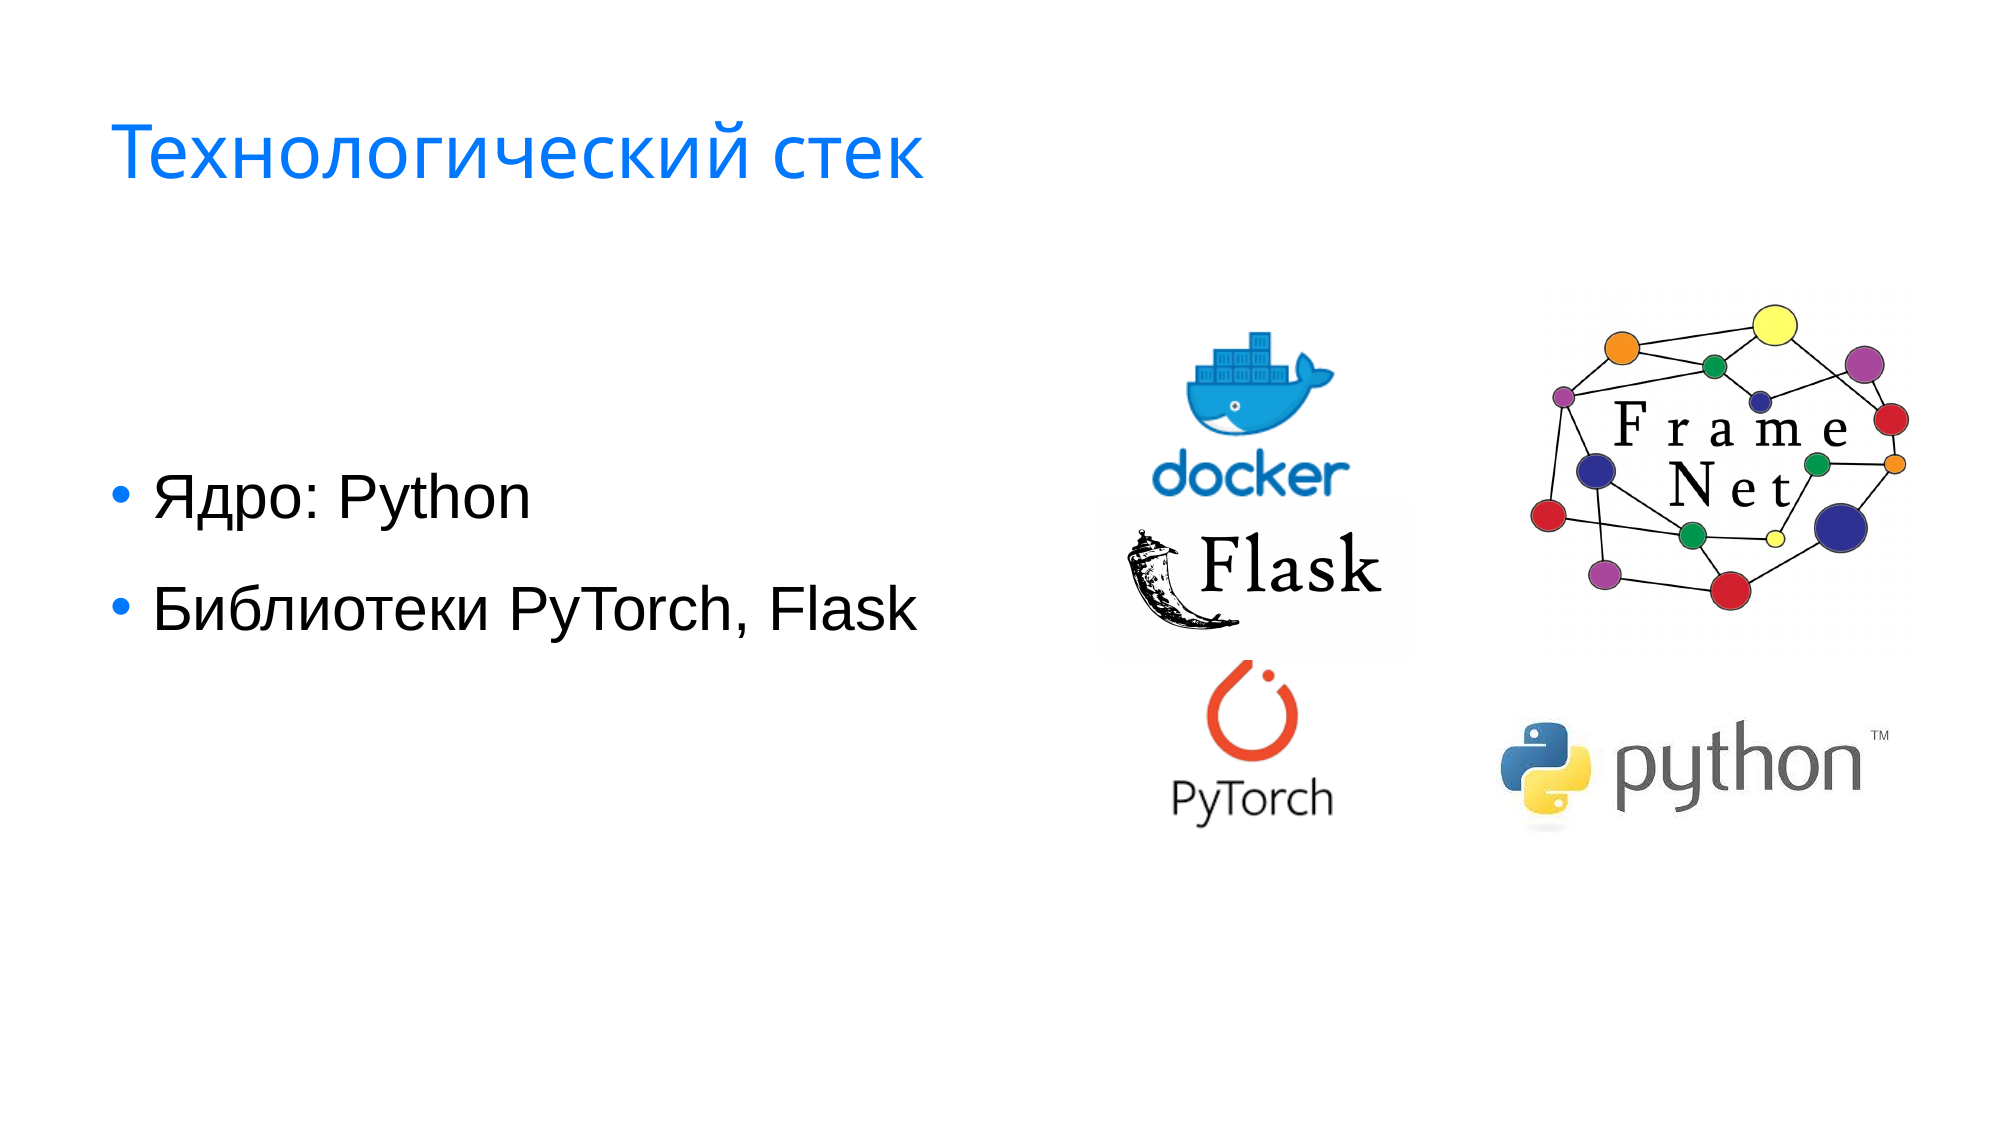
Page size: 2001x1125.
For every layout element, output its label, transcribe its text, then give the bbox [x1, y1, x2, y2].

picture [1495, 717, 1893, 835]
picture [1038, 317, 1465, 868]
list Ядро: Python Библиотеки PyTorch, Flask [110, 418, 1027, 1024]
title Технологический стек [111, 113, 949, 394]
picture [1529, 273, 1916, 660]
